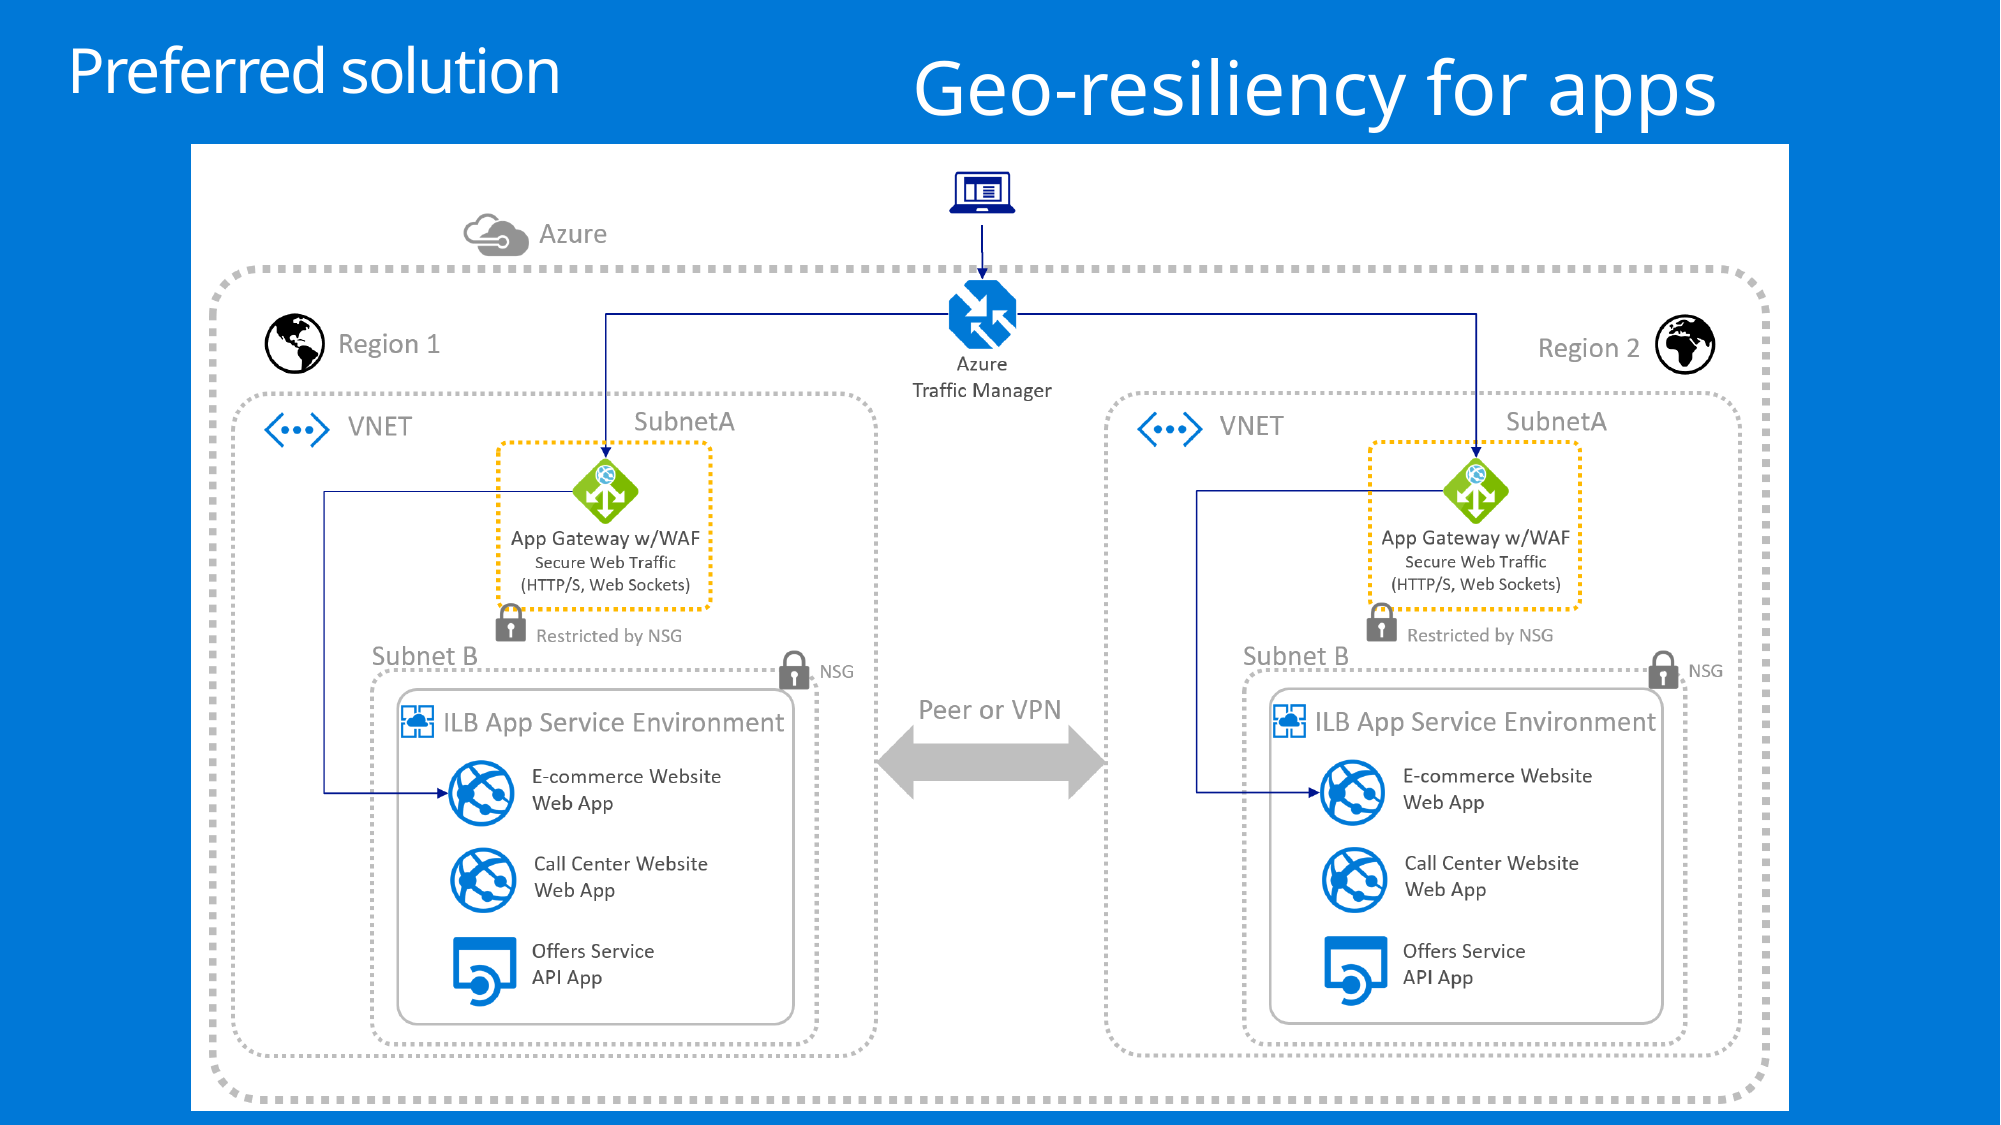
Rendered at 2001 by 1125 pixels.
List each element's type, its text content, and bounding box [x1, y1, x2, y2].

list Geo-resiliency for apps [888, 35, 2000, 184]
picture [191, 144, 1789, 1112]
title Preferred solution [43, 24, 1956, 172]
